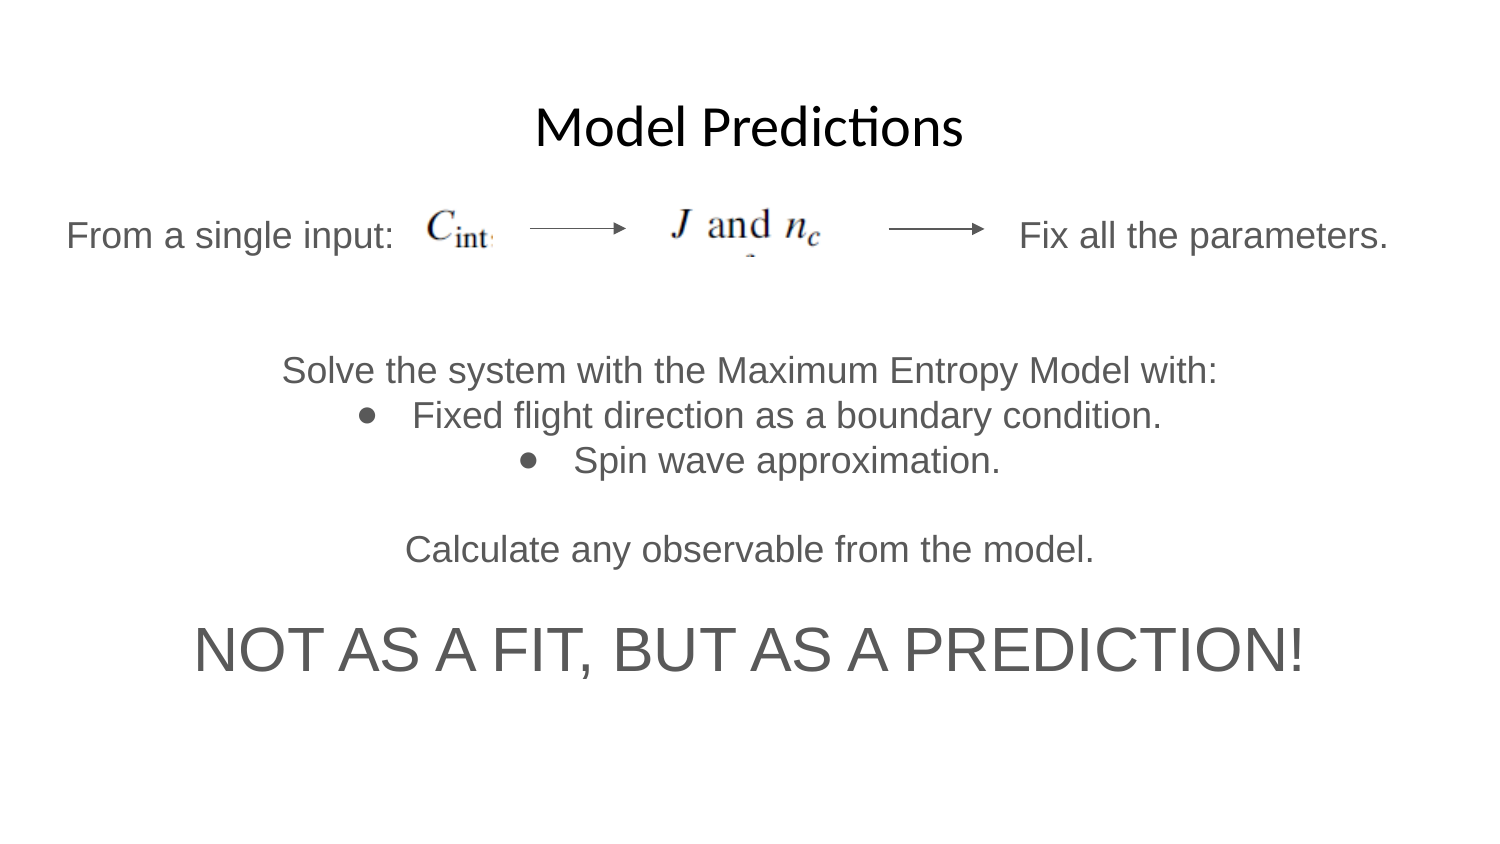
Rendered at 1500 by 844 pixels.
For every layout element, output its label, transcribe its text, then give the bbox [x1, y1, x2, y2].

text_box Calculate any observable from the model. [55, 510, 1445, 580]
text_box Solve the system with the Maximum Entropy Model with: Fixed flight direction as a boundary condition. Spin wave approximation. [51, 330, 1449, 525]
picture [417, 203, 493, 255]
text_box Fix all the parameters. [1003, 188, 1449, 309]
picture [663, 200, 833, 257]
list From a single input: [51, 189, 418, 269]
text_box NOT AS A FIT, BUT AS A PREDICTION! [51, 593, 1449, 788]
title Model Predictions [51, 72, 1449, 167]
